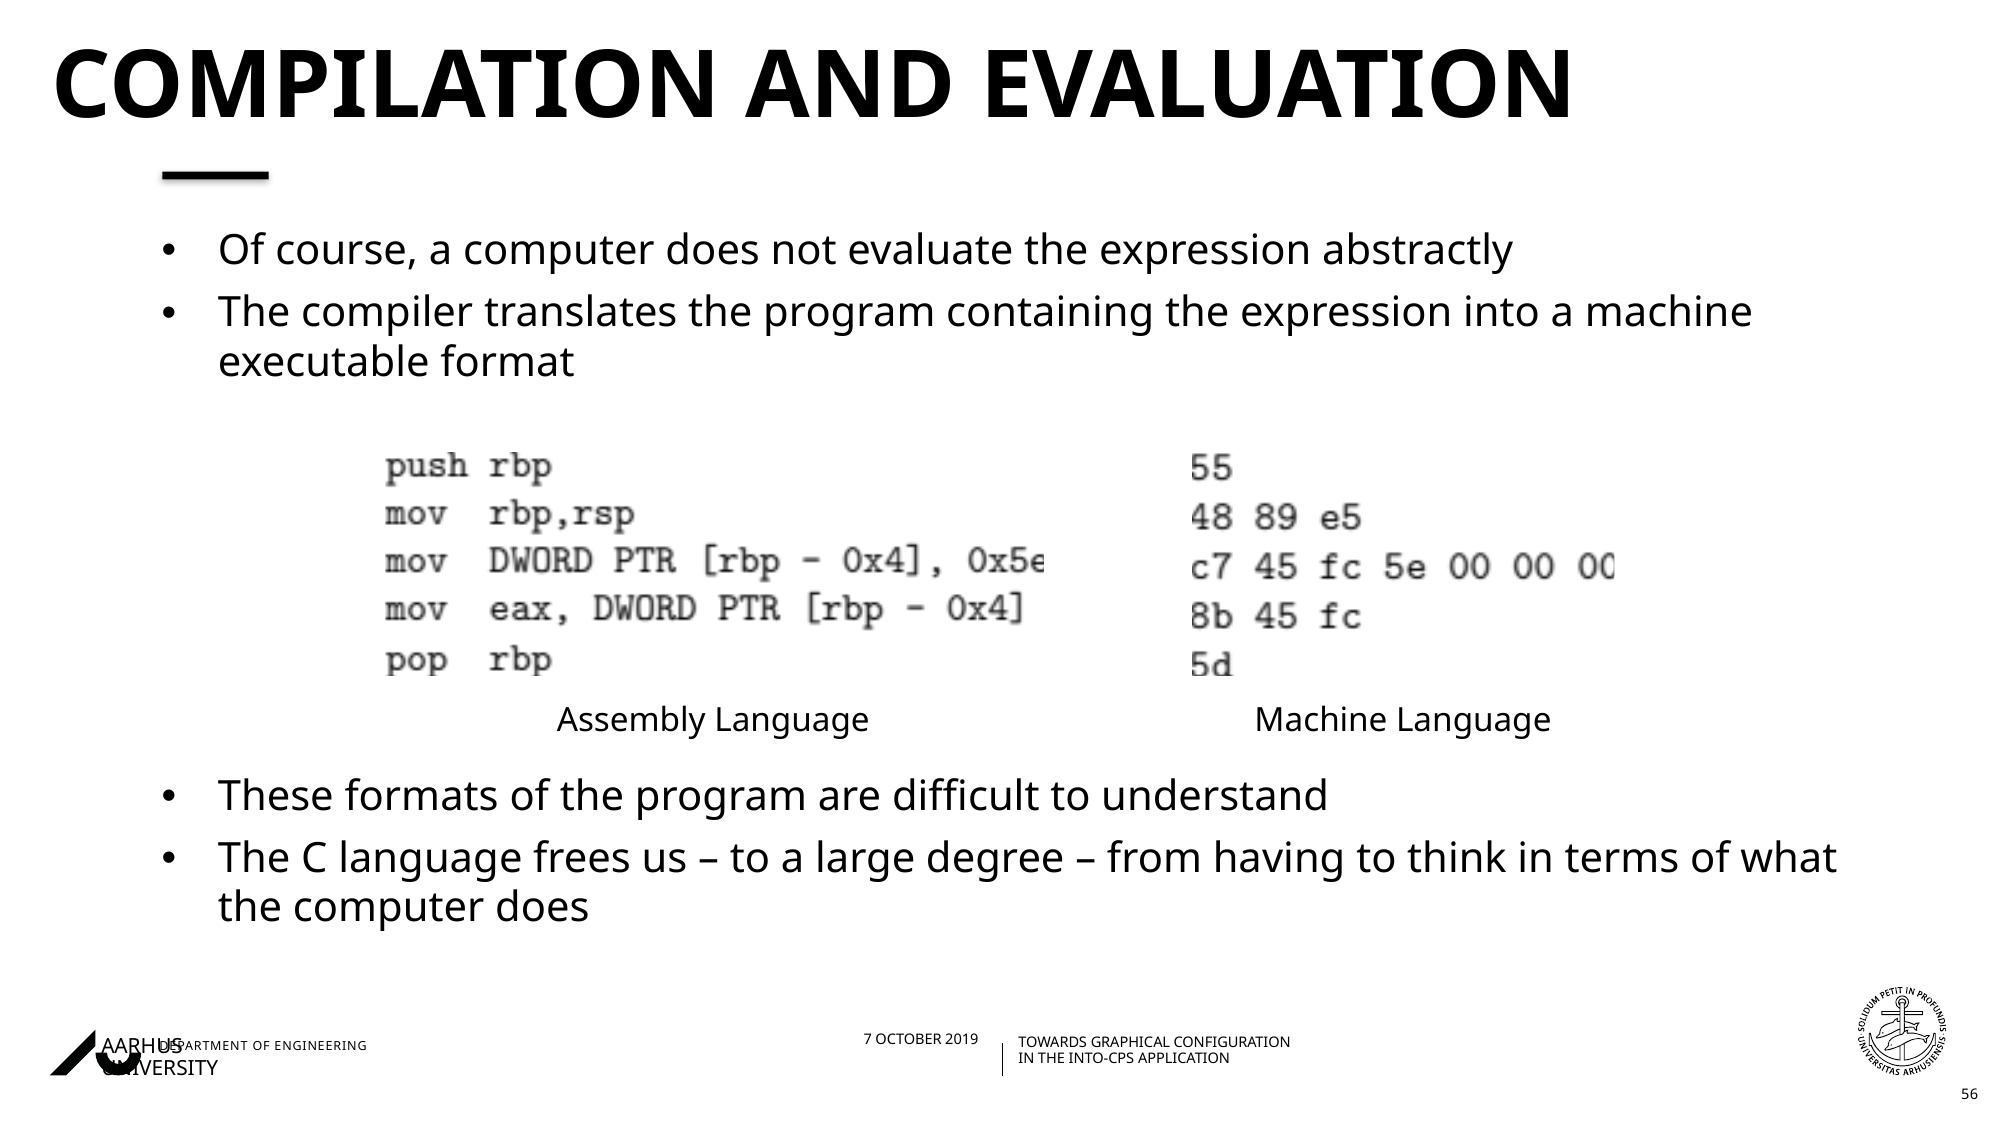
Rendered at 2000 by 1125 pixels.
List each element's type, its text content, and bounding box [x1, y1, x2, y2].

title Compilation and evaluation [51, 37, 1948, 162]
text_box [384, 452, 1615, 740]
list Of course, a computer does not evaluate the expression abstractly The compiler translates the program containing the expression into a machine executable format These formats of the program are difficult to understand The C language frees us – to a large degree – from having to think in terms of what the computer does [161, 224, 1839, 968]
slide_number 56 [1936, 1079, 1979, 1106]
